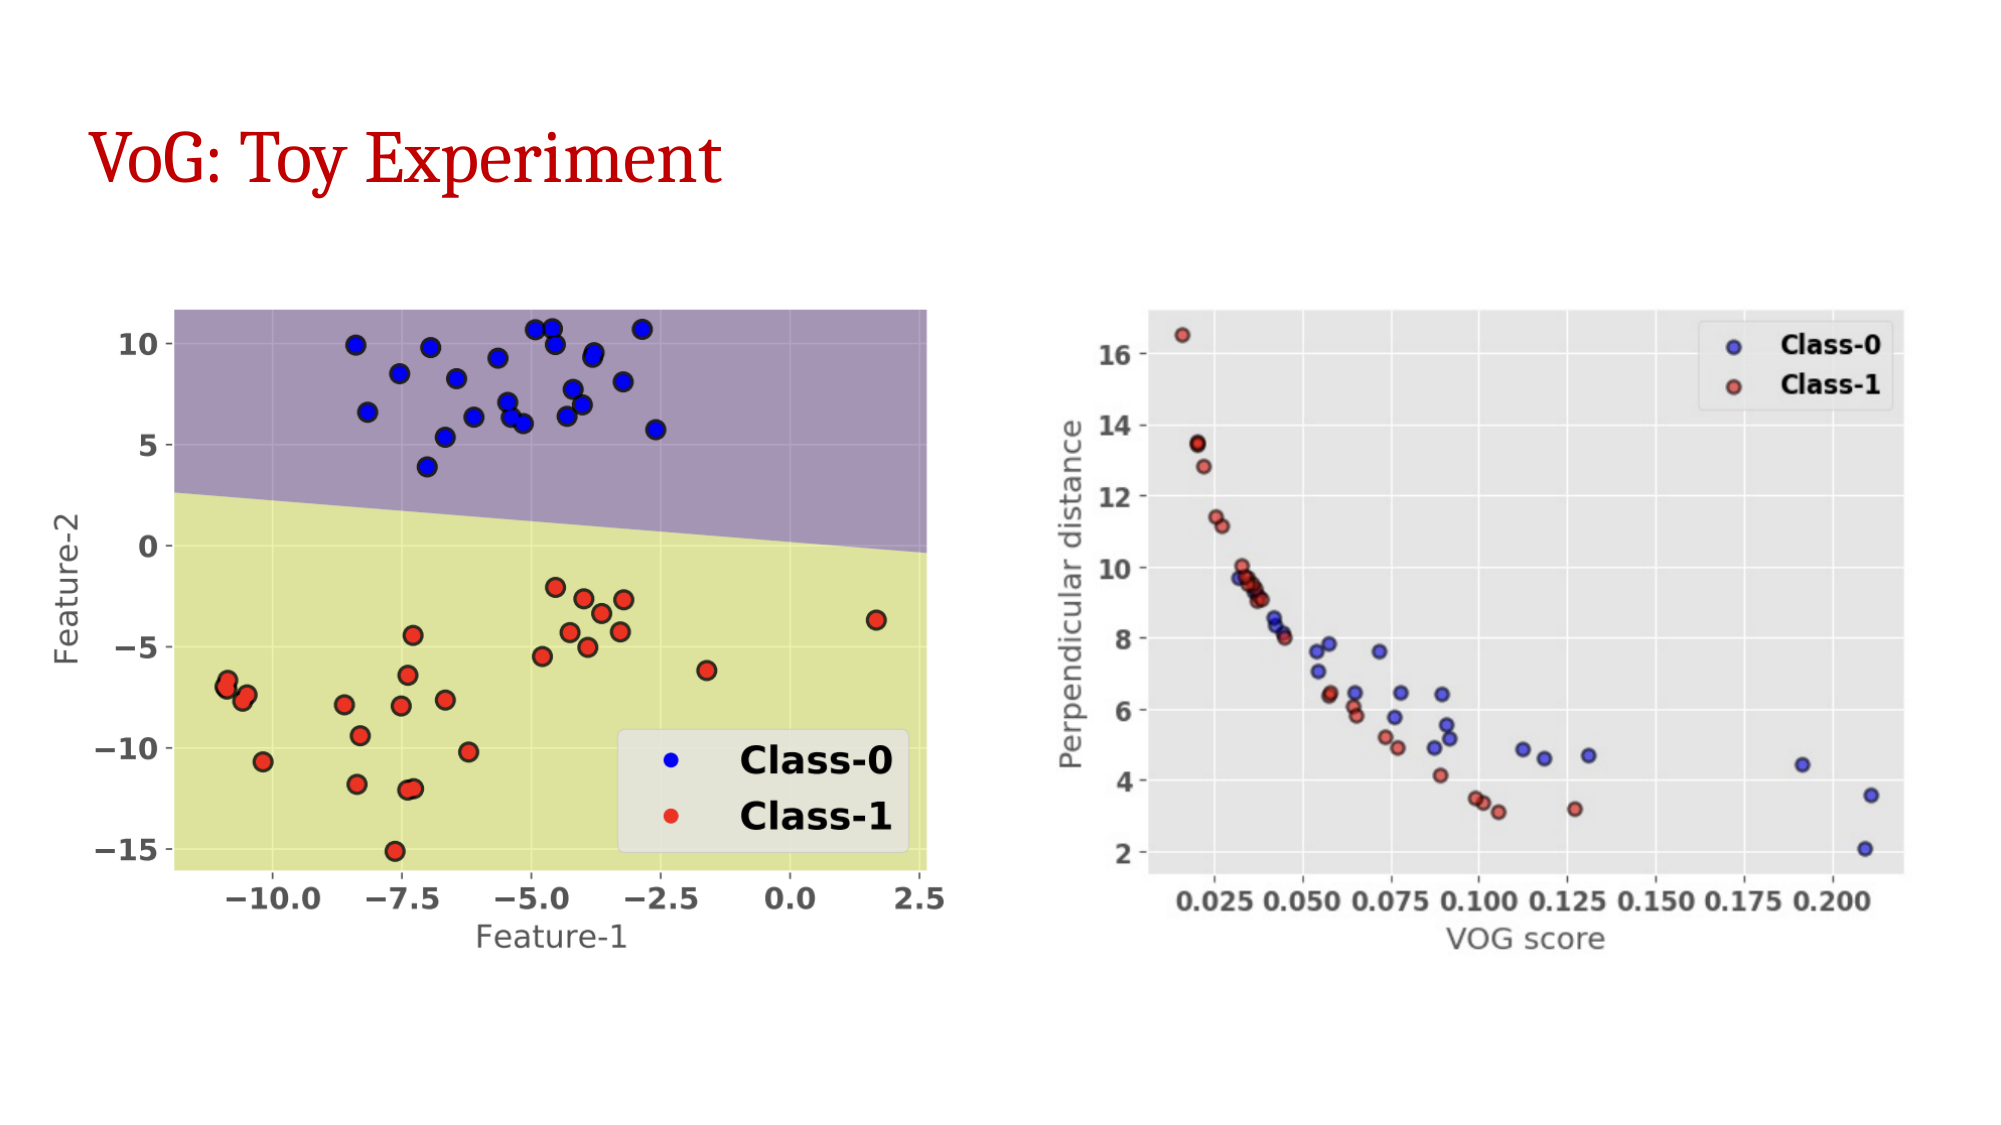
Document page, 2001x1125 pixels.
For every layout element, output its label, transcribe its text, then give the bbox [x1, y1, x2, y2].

picture [1017, 222, 2000, 975]
title VoG: Toy Experiment [68, 97, 1932, 223]
picture [0, 222, 1001, 975]
